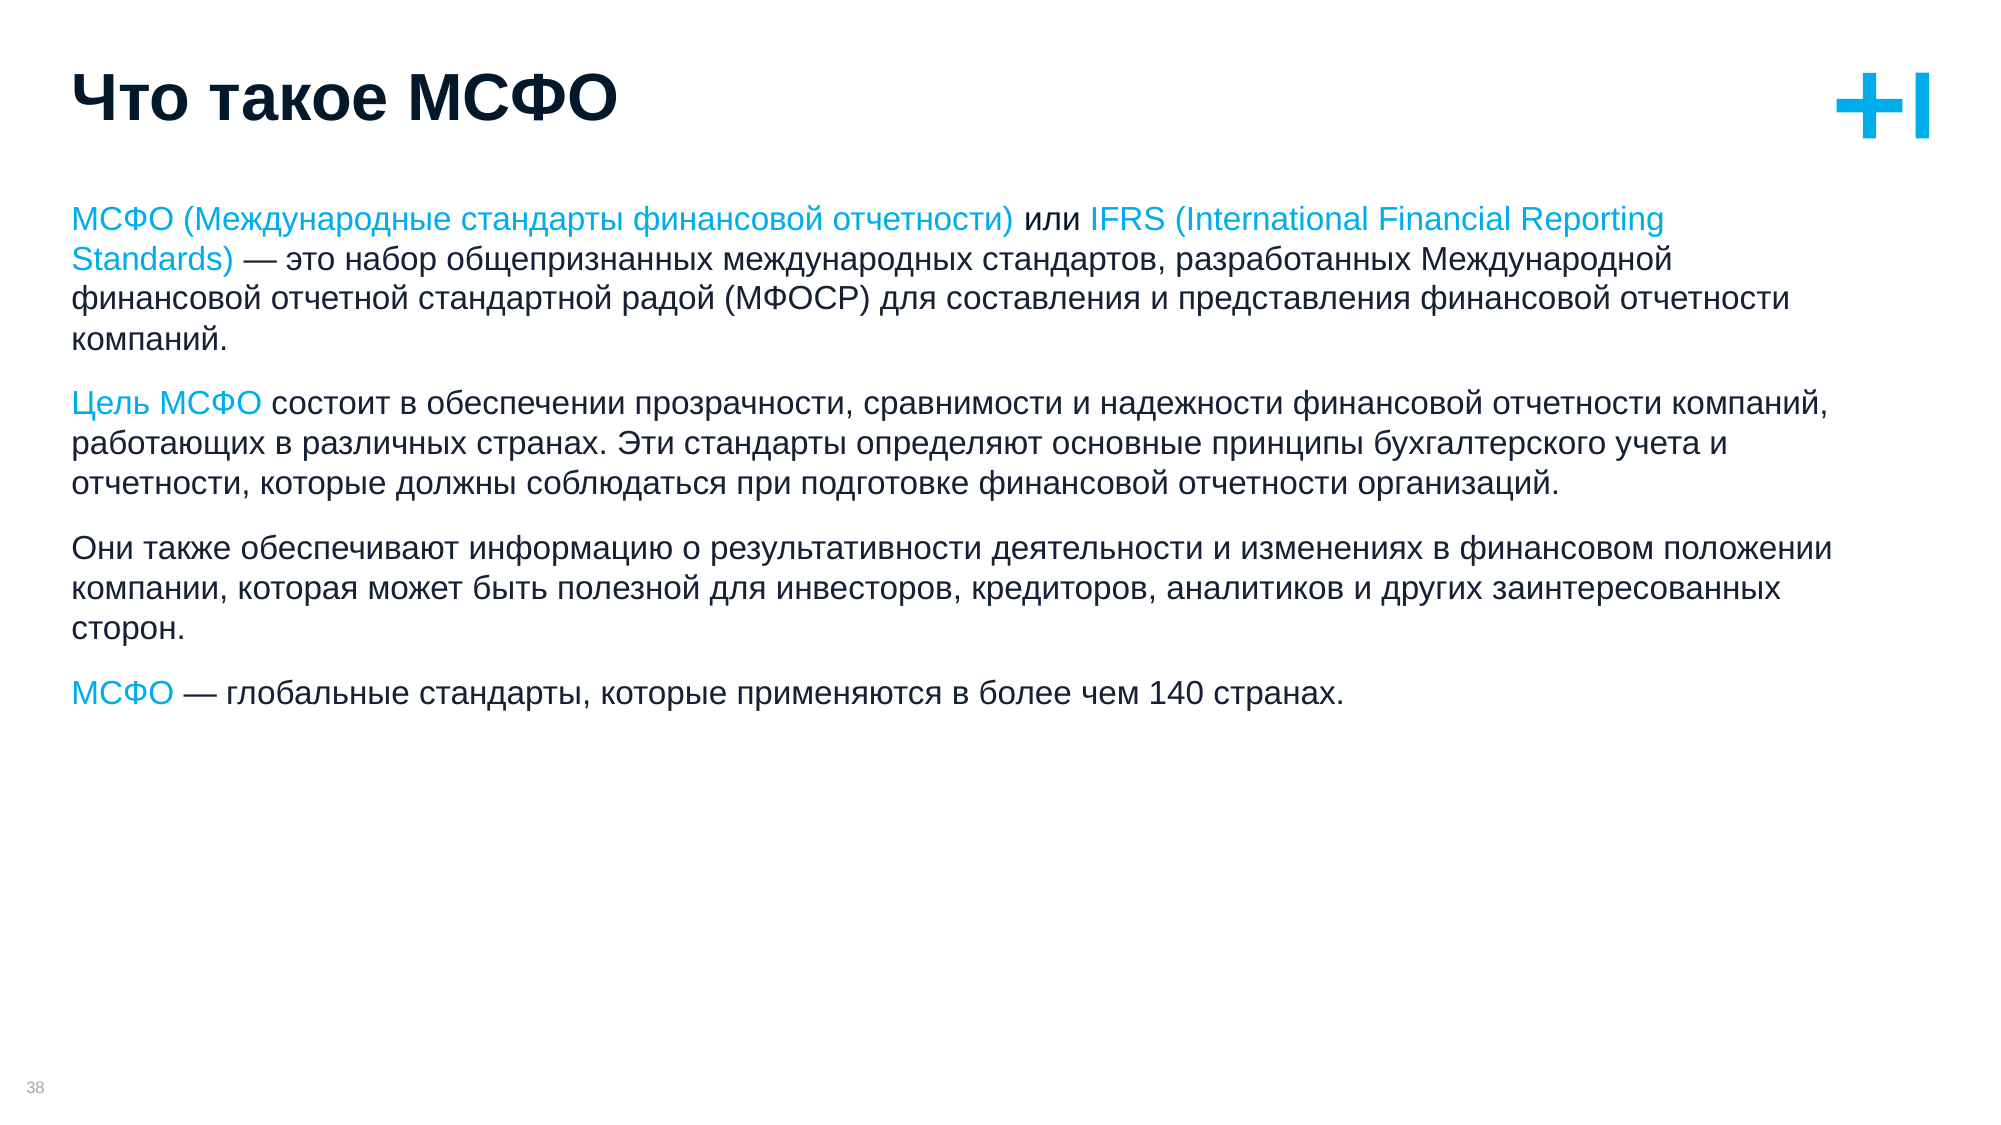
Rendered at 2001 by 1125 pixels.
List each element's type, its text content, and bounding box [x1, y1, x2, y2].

list МСФО (Международные стандарты финансовой отчетности) или IFRS (International Financial Reporting Standards) — это набор общепризнанных международных стандартов, разработанных Международной финансовой отчетной стандартной радой (МФОСР) для составления и представления финансовой отчетности компаний. Цель МСФО состоит в обеспечении прозрачности, сравнимости и надежности финансовой отчетности компаний, работающих в различных странах. Эти стандарты определяют основные принципы бухгалтерского учета и отчетности, которые должны соблюдаться при подготовке финансовой отчетности организаций. Они также обеспечивают информацию о результативности деятельности и изменениях в финансовом положении компании, которая может быть полезной для инвесторов, кредиторов, аналитиков и других заинтересованных сторон. МСФО — глобальные стандарты, которые применяются в более чем 140 странах. [71, 196, 1836, 727]
title Что такое МСФО [70, 69, 1649, 134]
